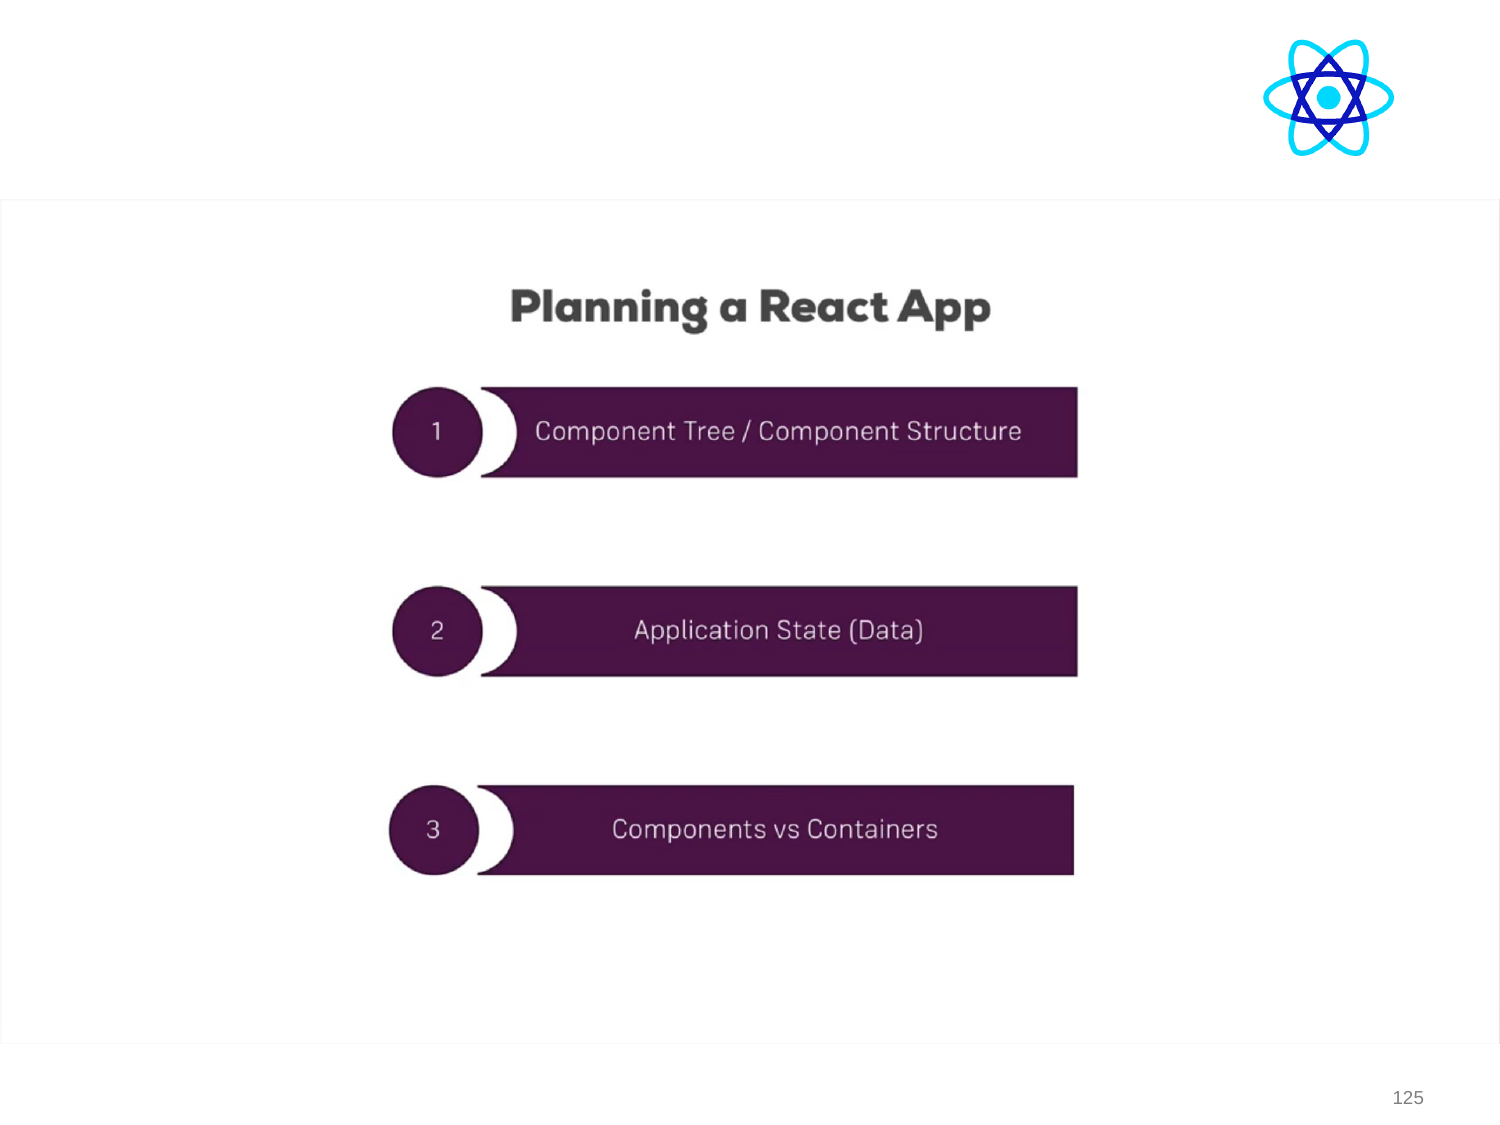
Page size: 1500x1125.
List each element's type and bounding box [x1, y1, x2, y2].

picture [1262, 38, 1395, 157]
picture [0, 199, 1500, 1044]
